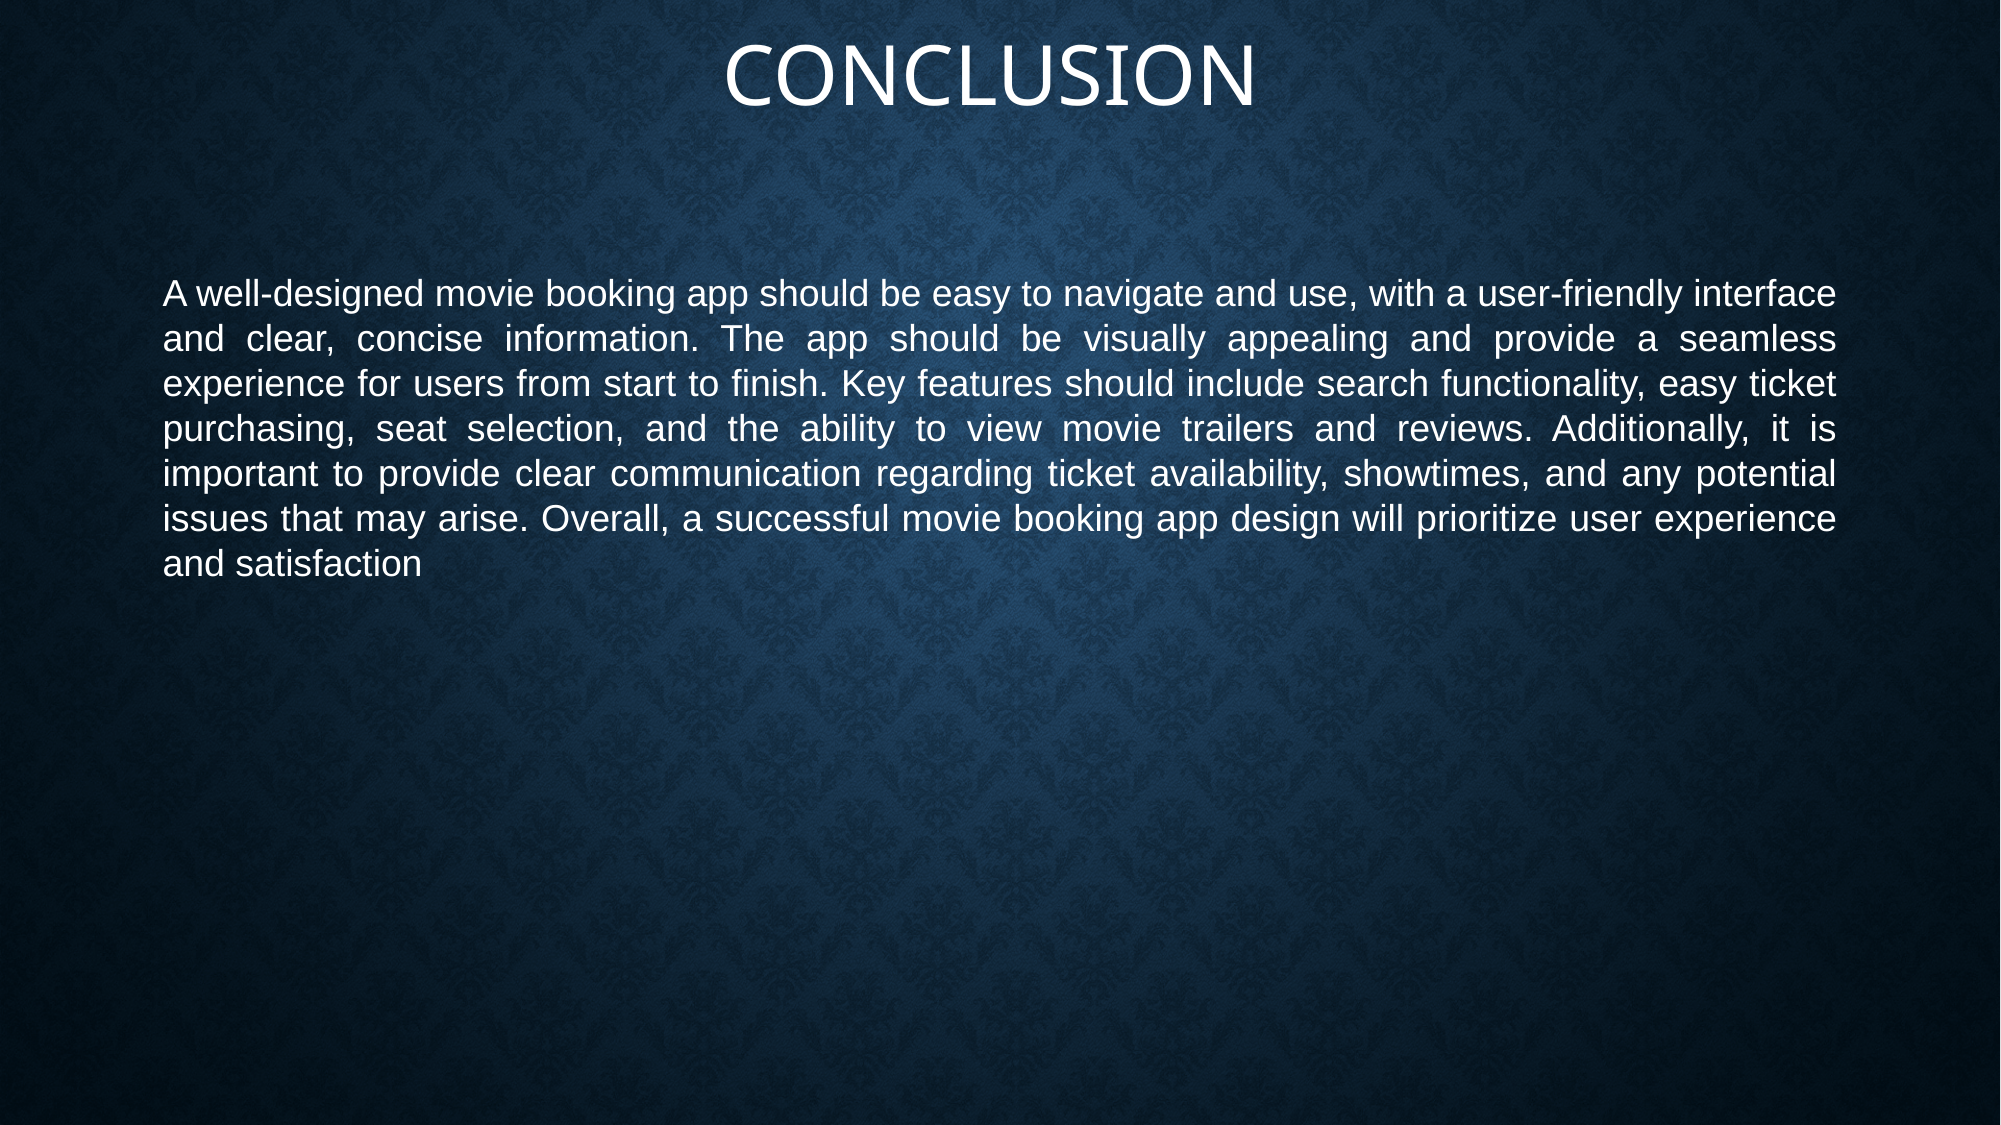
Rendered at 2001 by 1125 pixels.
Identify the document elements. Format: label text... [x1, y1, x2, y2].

text_box CONCLUSION [708, 14, 1292, 130]
text_box A well-designed movie booking app should be easy to navigate and use, with a user-friendly interface and clear, concise information. The app should be visually appealing and provide a seamless experience for users from start to finish. Key features should include search functionality, easy ticket purchasing, seat selection, and the ability to view movie trailers and reviews. Additionally, it is important to provide clear communication regarding ticket availability, showtimes, and any potential issues that may arise. Overall, a successful movie booking app design will prioritize user experience and satisfaction [147, 262, 1853, 592]
